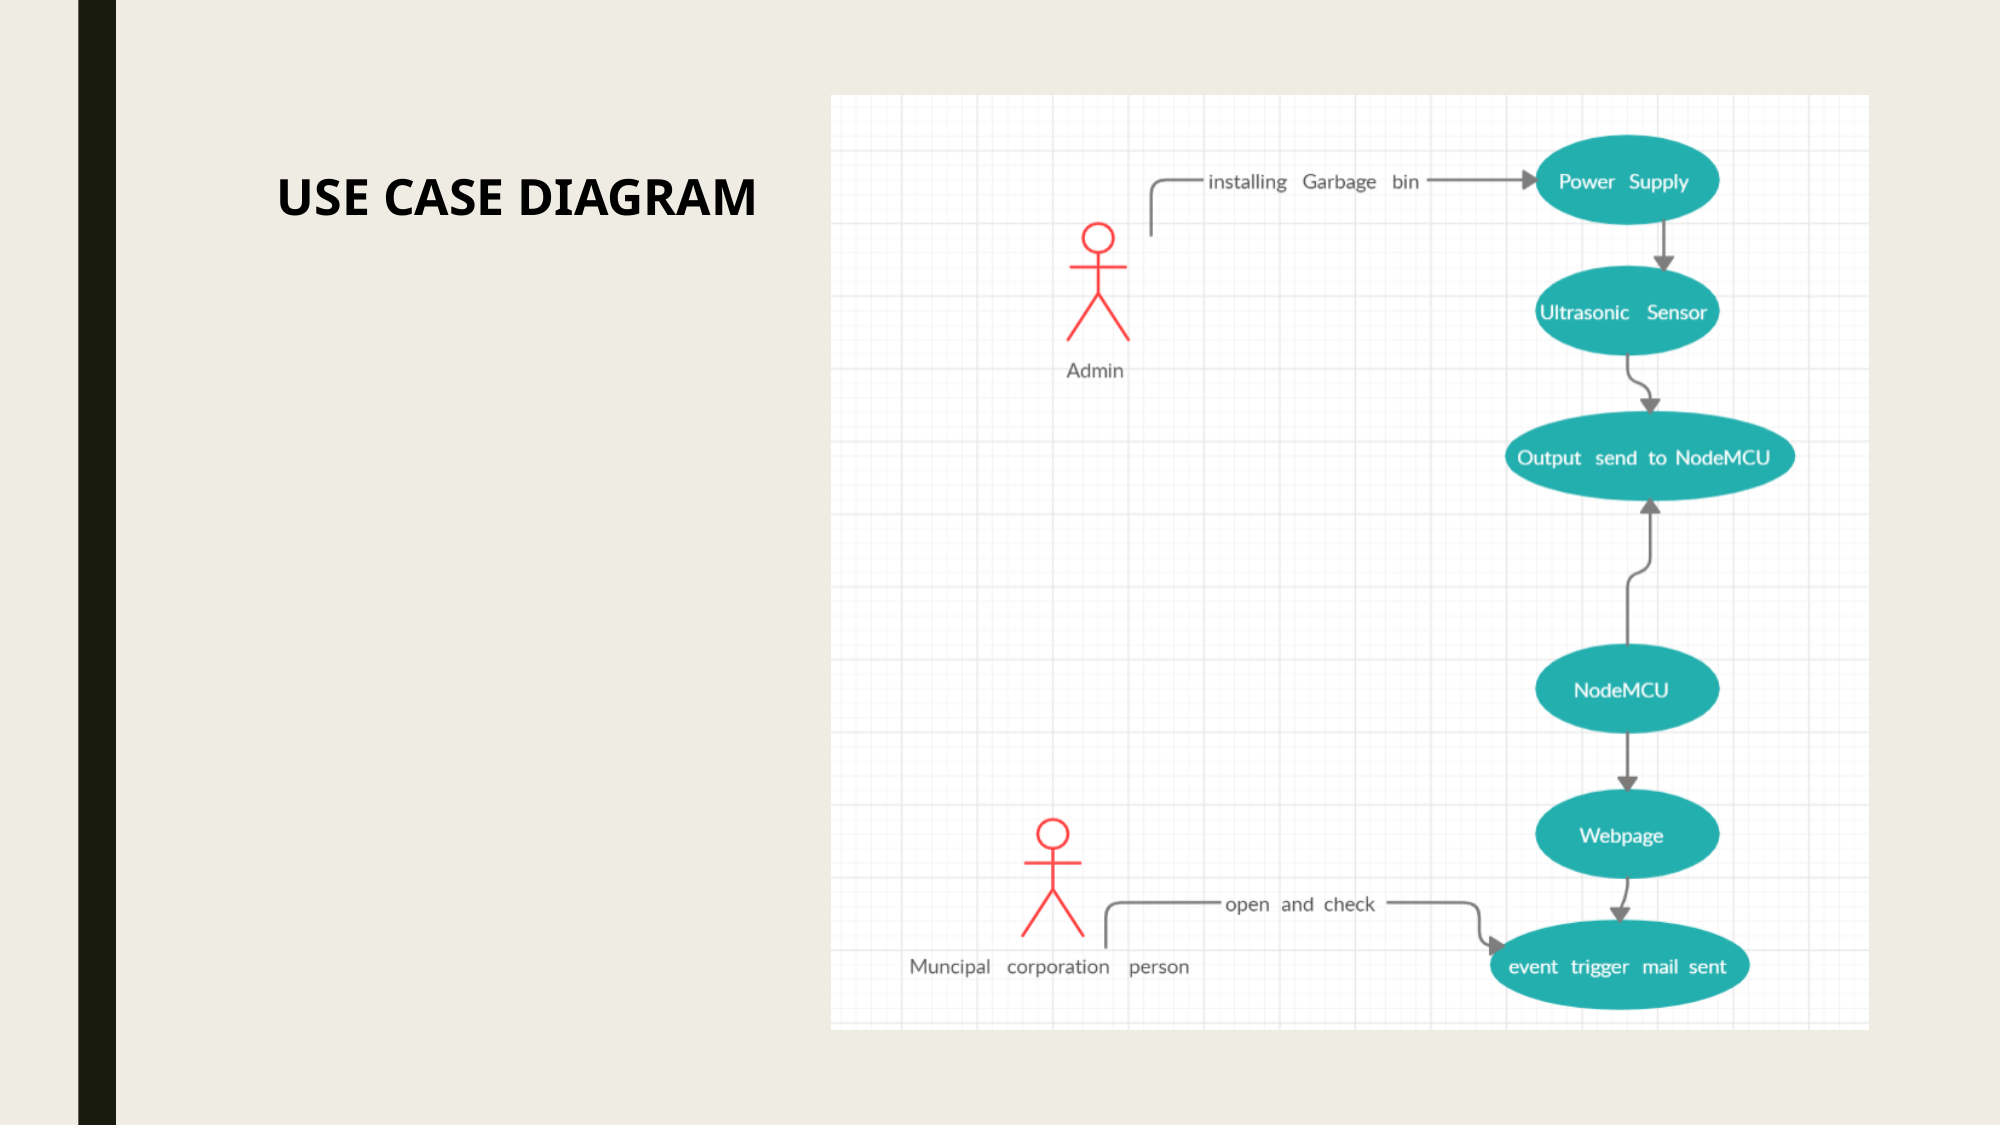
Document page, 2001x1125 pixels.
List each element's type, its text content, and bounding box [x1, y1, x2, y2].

picture [831, 95, 1869, 1030]
text_box USE CASE DIAGRAM [262, 157, 774, 233]
